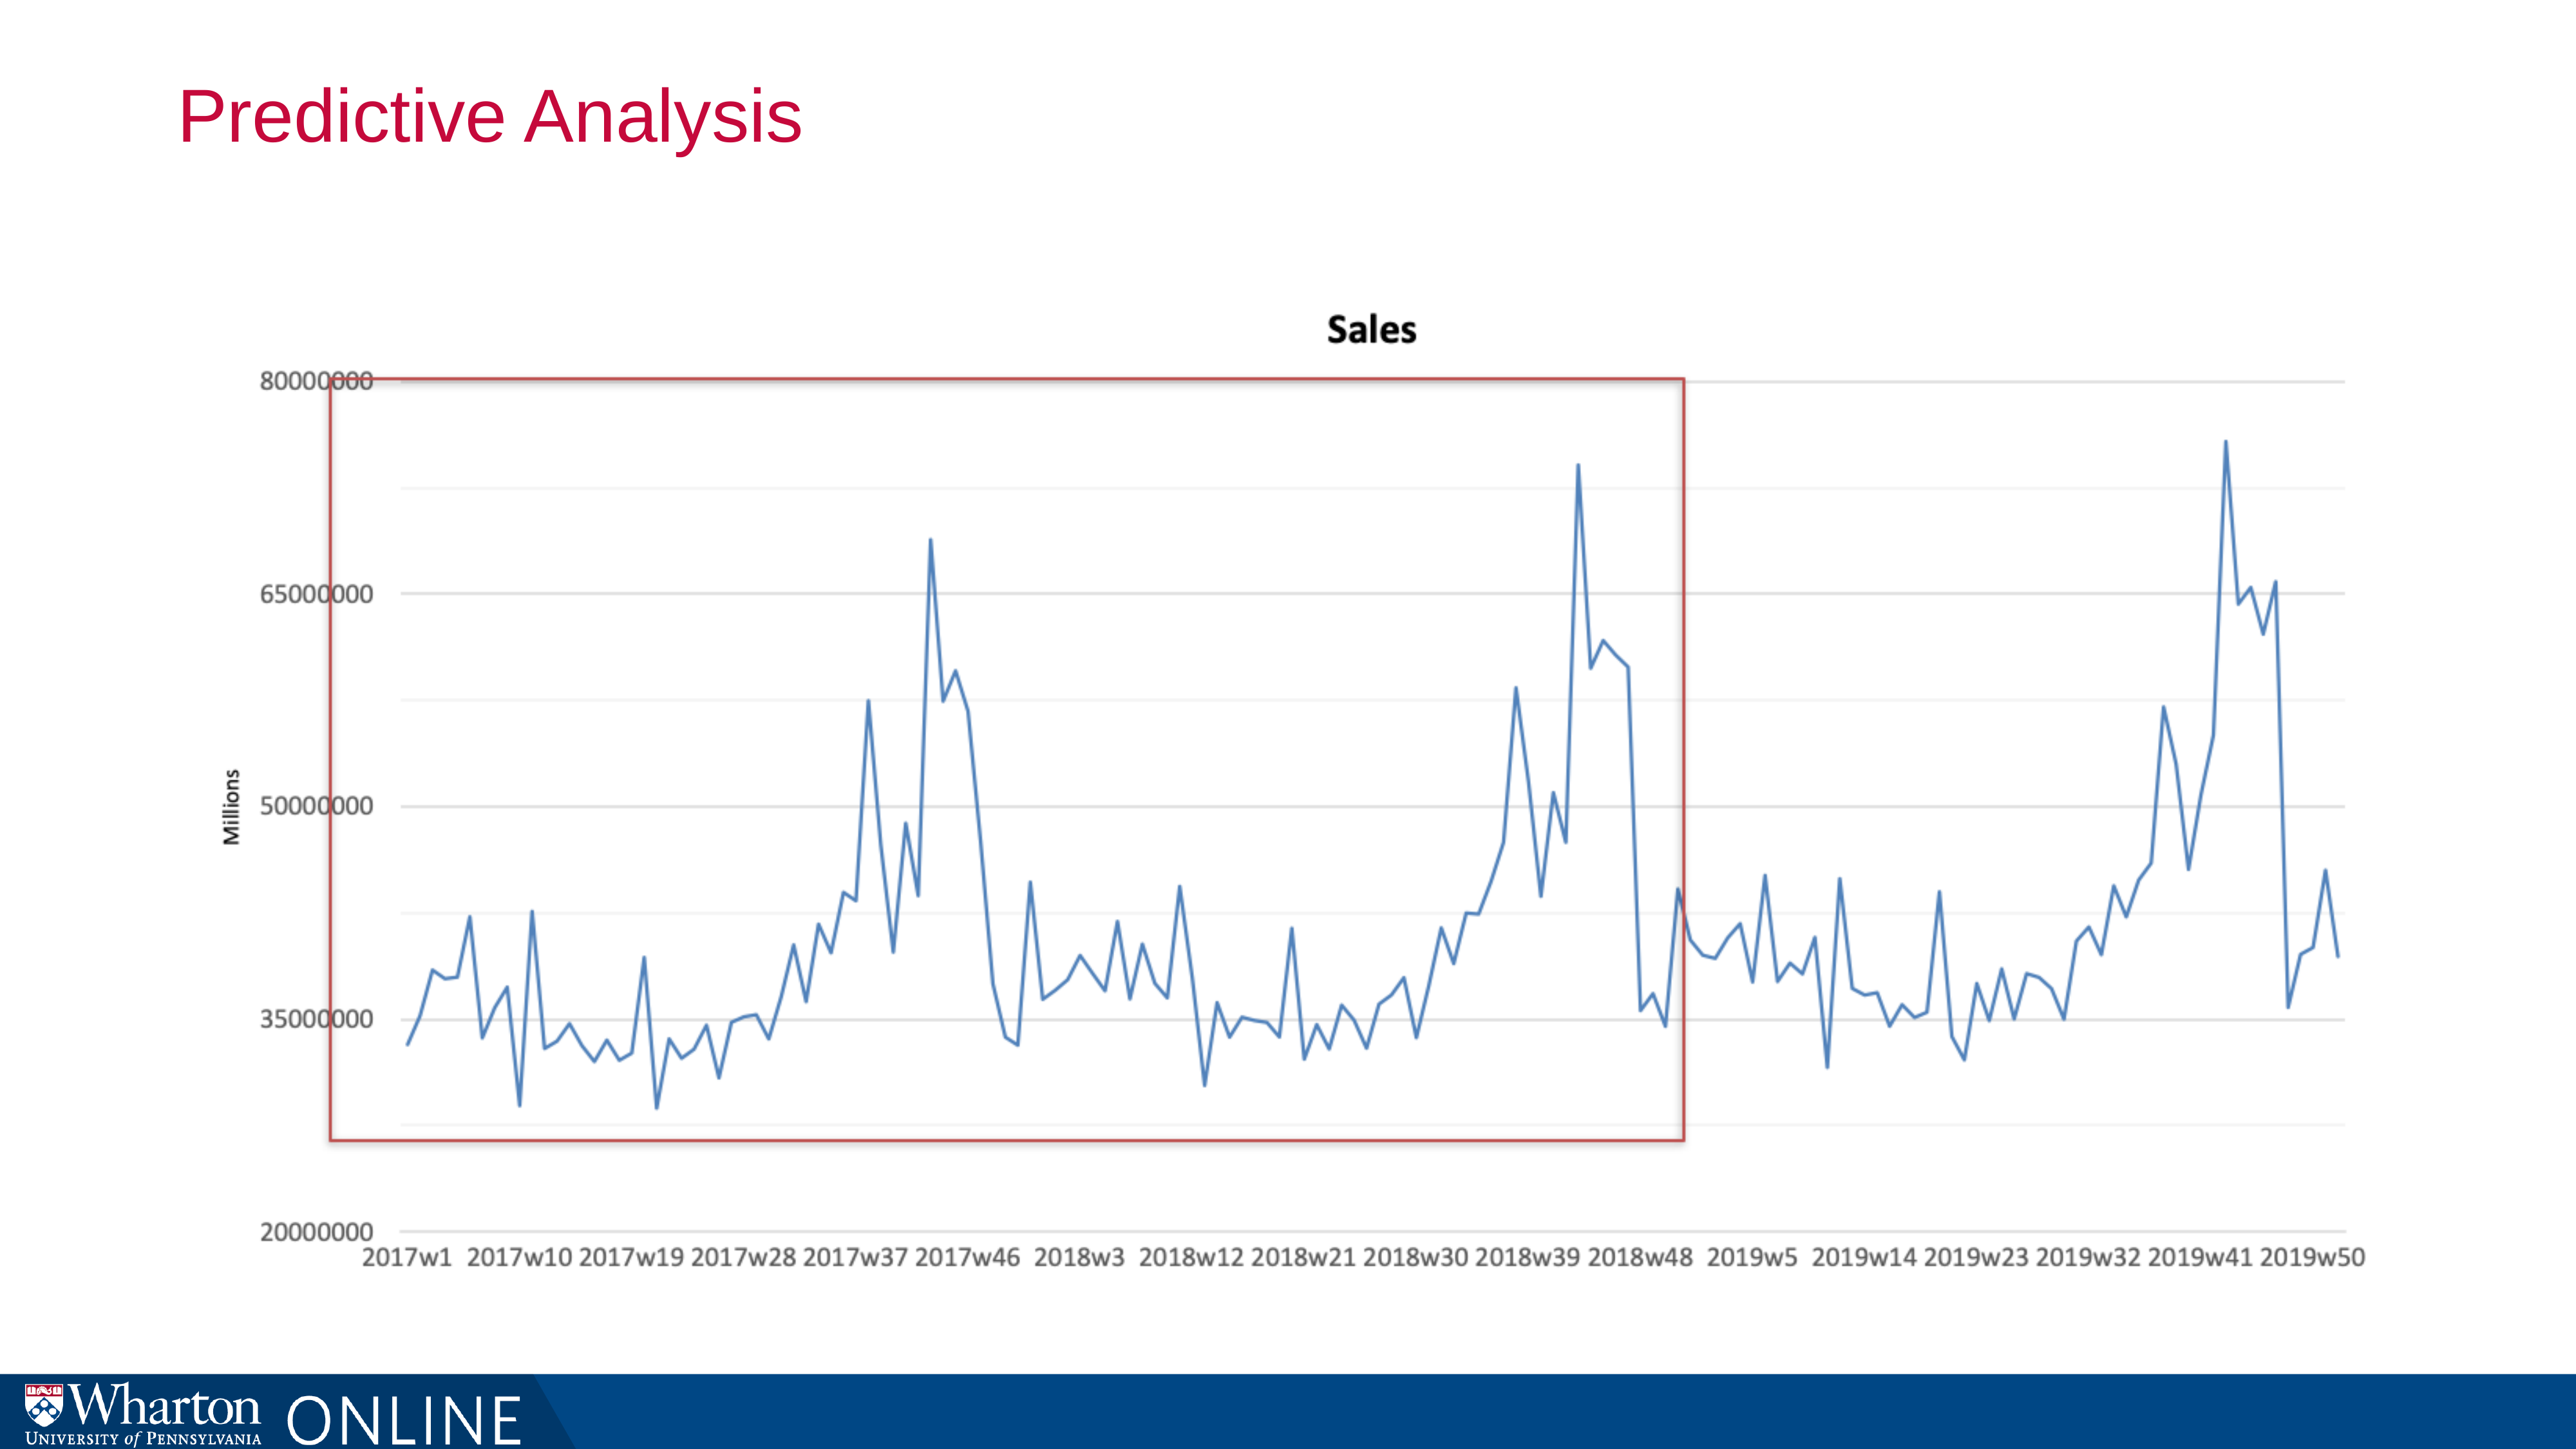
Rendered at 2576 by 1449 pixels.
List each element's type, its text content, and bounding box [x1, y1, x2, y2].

picture [25, 1381, 520, 1448]
title Predictive Analysis [176, 77, 2400, 179]
picture [183, 257, 2393, 1304]
